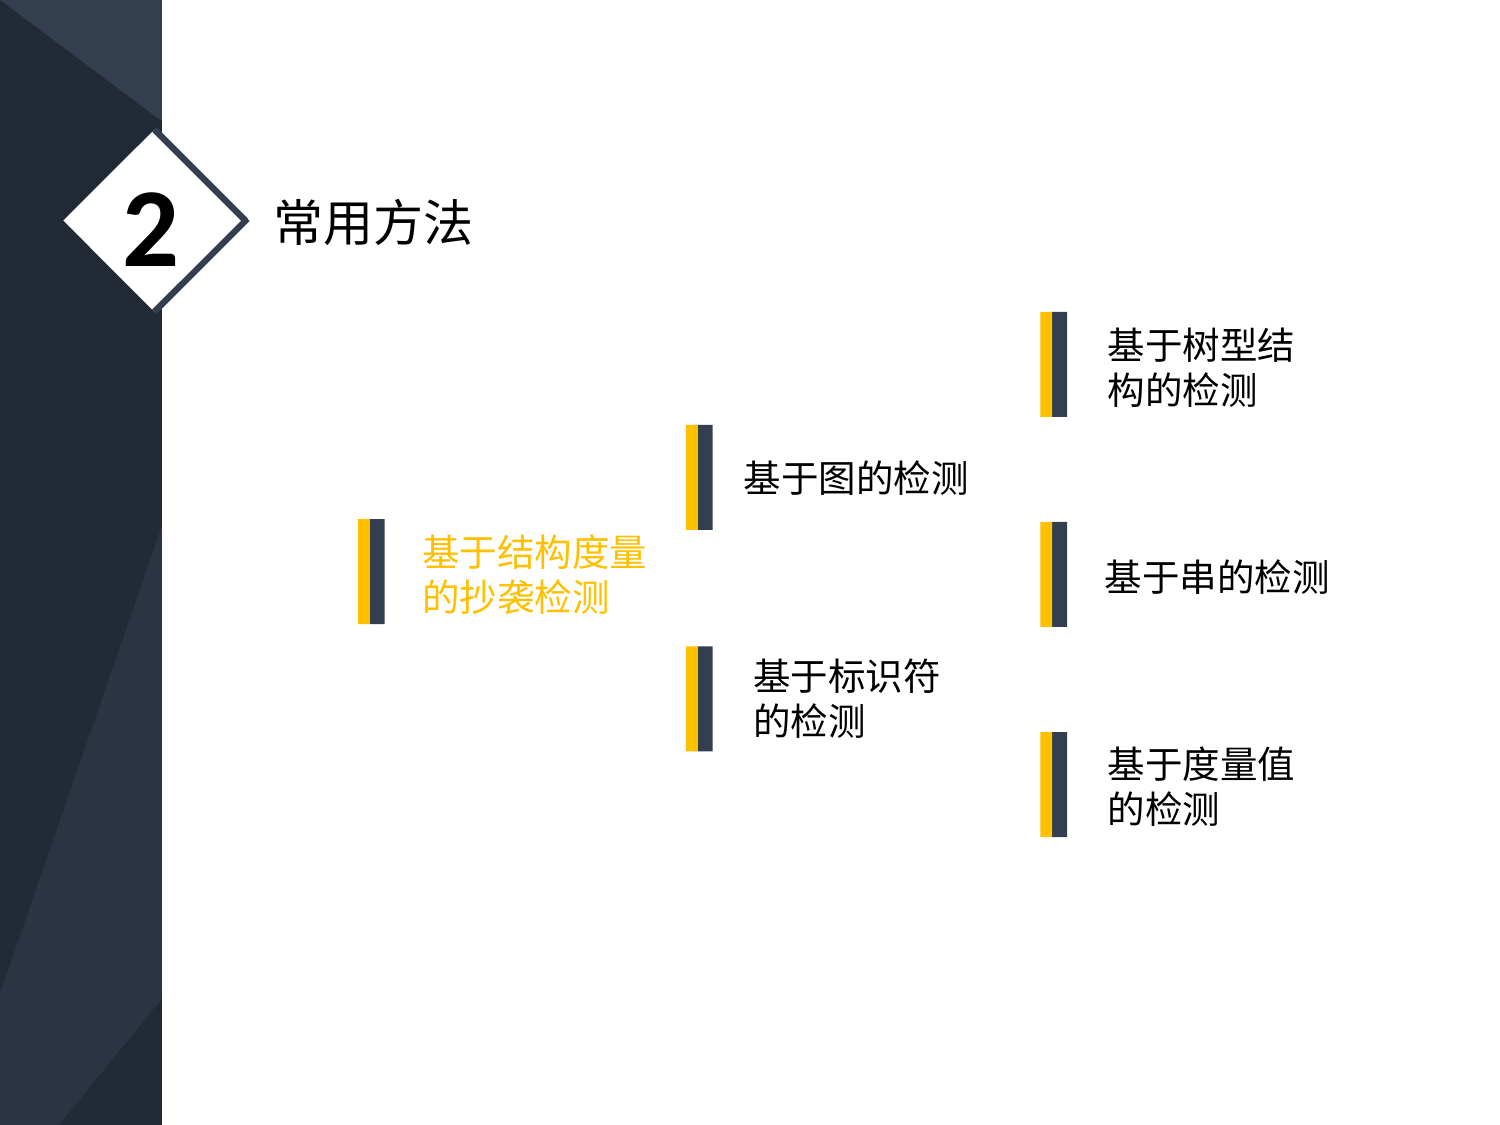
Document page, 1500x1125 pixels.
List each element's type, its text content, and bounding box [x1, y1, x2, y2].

text_box 基于图的检测 [729, 447, 999, 508]
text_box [685, 424, 713, 530]
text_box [1040, 732, 1068, 838]
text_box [89, 129, 248, 312]
text_box 基于树型结构的检测 [1093, 314, 1335, 420]
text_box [357, 519, 385, 625]
text_box 基于串的检测 [1089, 546, 1352, 606]
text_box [1040, 521, 1068, 628]
text_box 基于度量值的检测 [1093, 733, 1335, 838]
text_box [685, 646, 713, 752]
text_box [1040, 311, 1068, 417]
text_box [161, 0, 1500, 1125]
text_box 基于结构度量的抄袭检测 [407, 521, 672, 627]
text_box 常用方法 [258, 183, 559, 259]
text_box 基于标识符的检测 [738, 645, 984, 750]
